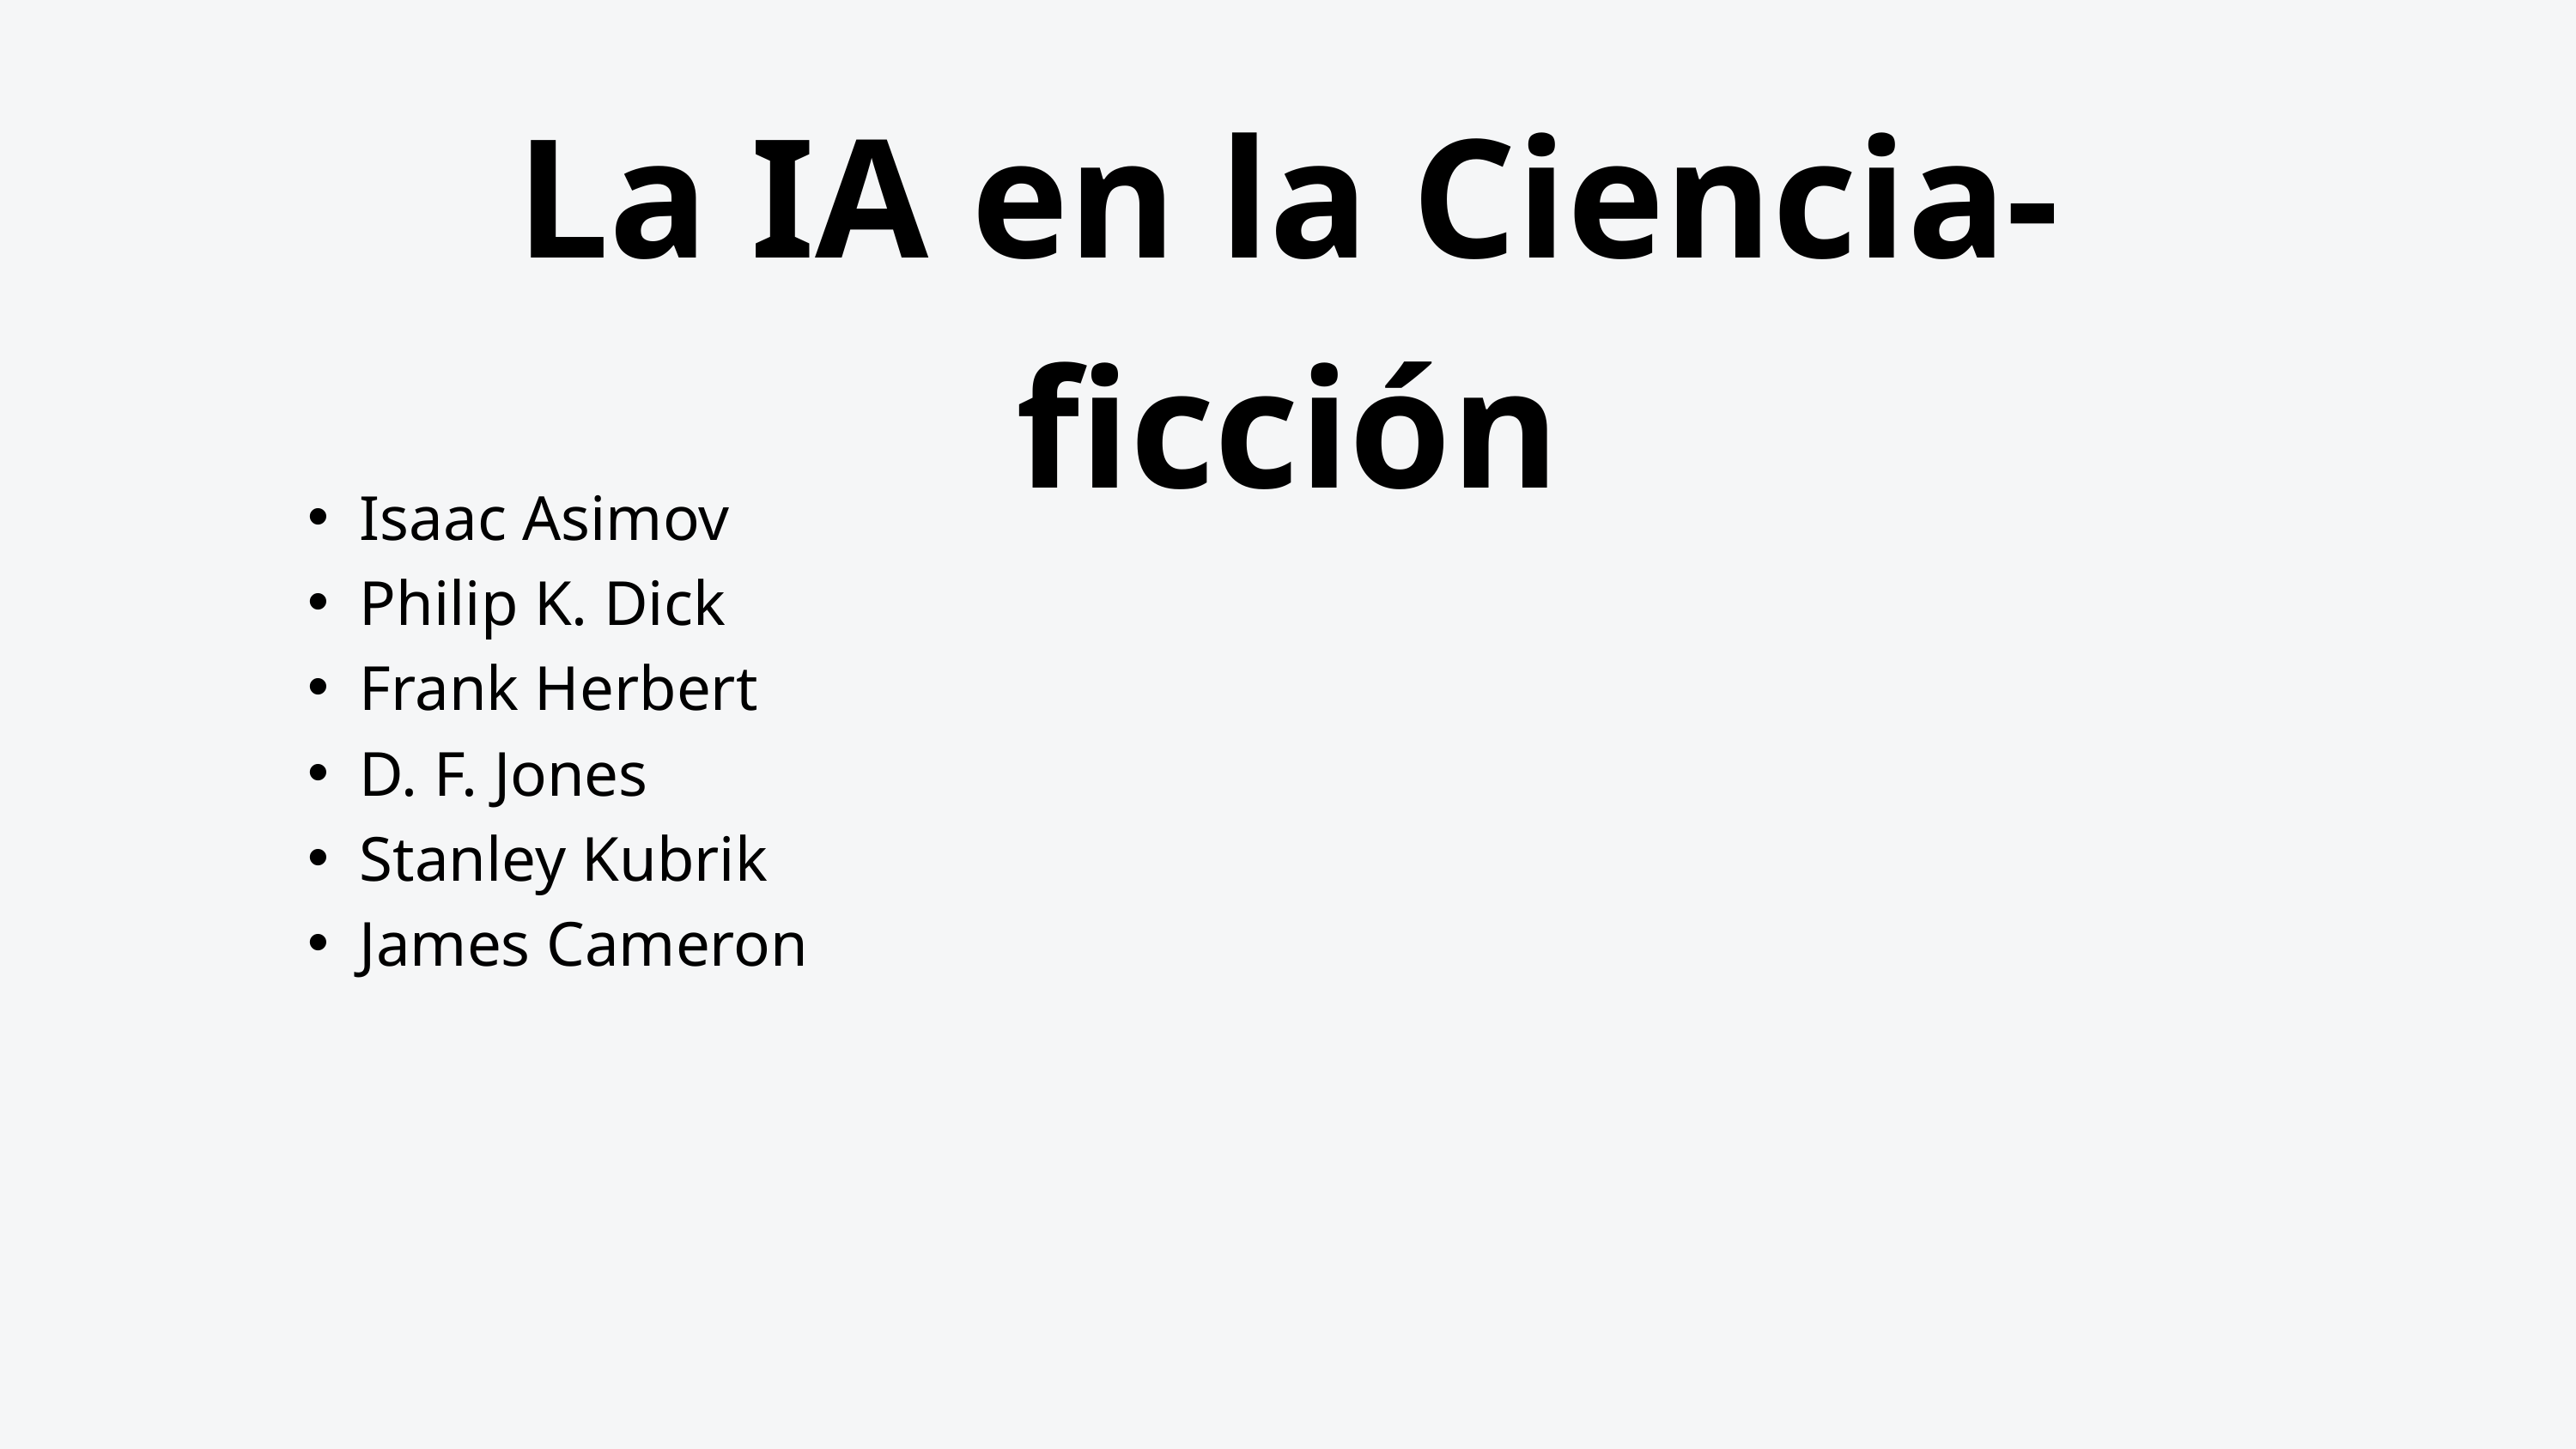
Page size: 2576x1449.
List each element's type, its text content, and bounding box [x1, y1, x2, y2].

text_box Isaac Asimov Philip K. Dick Frank Herbert D. F. Jones Stanley Kubrik James Cameron [256, 467, 2320, 979]
text_box La IA en la Ciencia-ficción [256, 59, 2320, 467]
